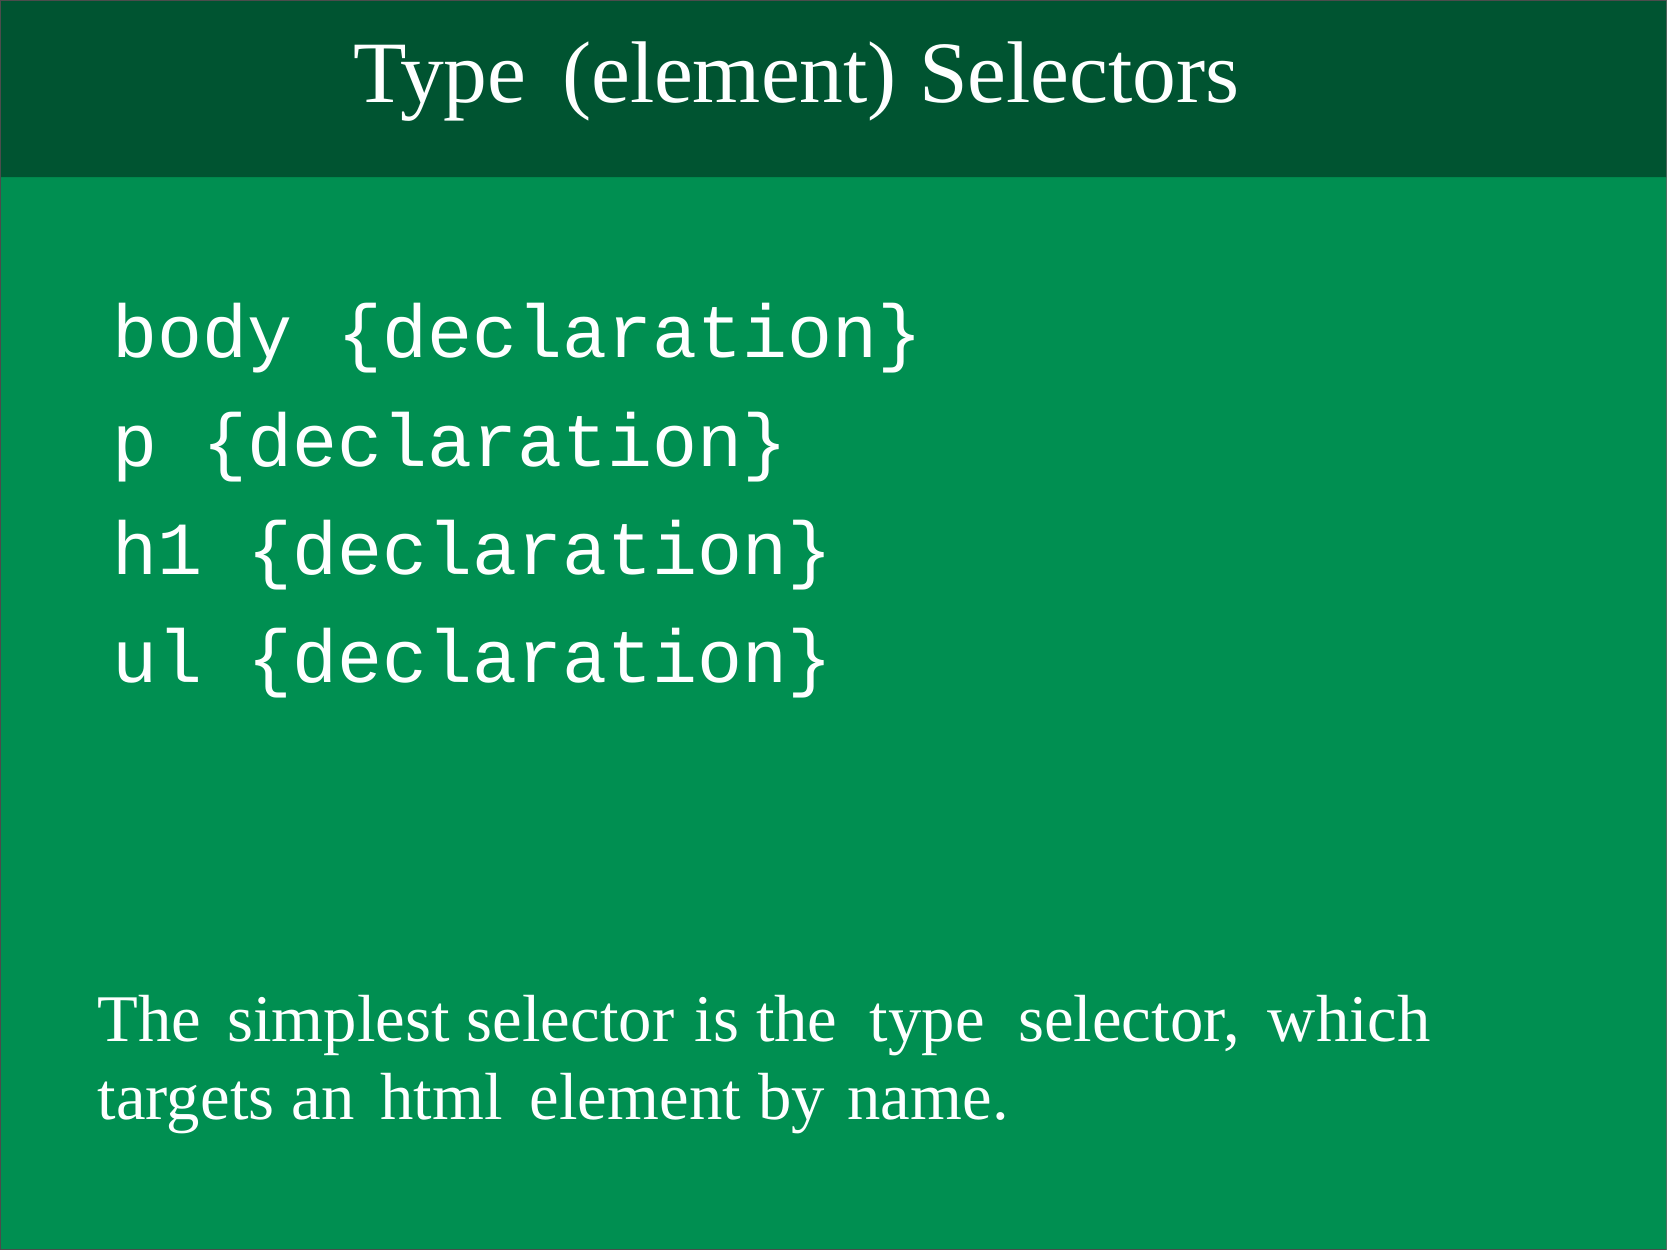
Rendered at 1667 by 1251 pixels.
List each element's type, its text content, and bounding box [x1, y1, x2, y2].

text_box Type (element) Selectors body {declaration} p {declaration} h1 {declaration} ul {declaration} The simplest selector is the type selector, which targets an html element by name. [0, 0, 1667, 1250]
